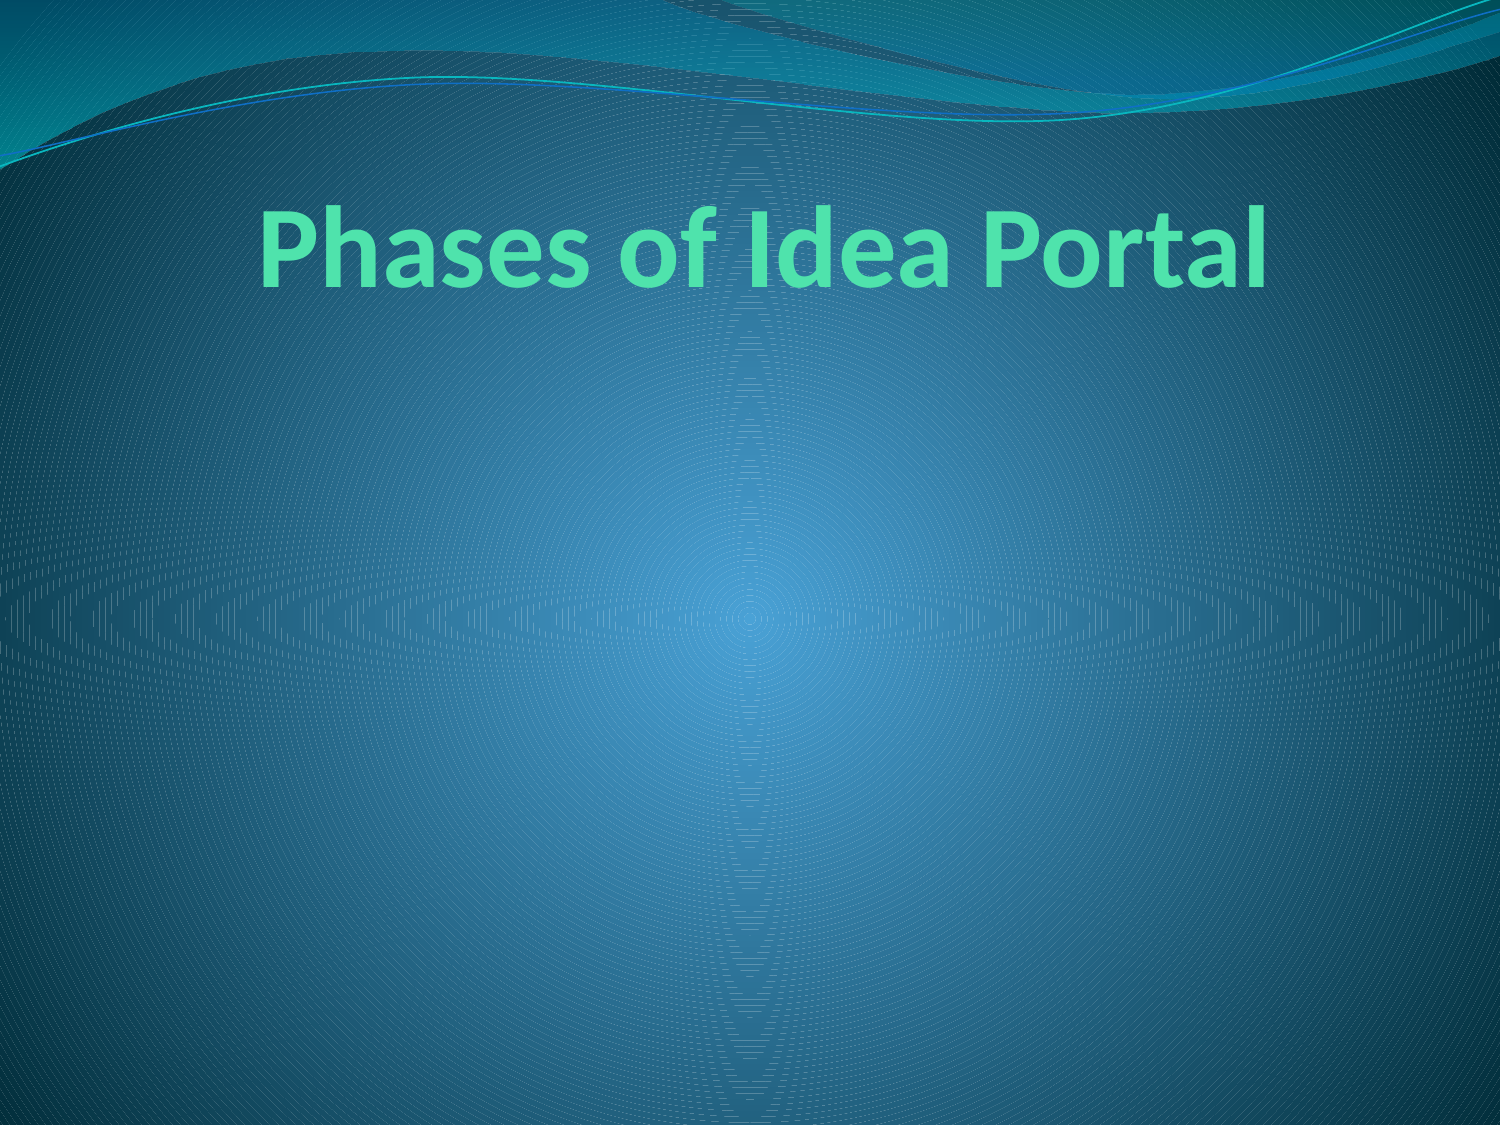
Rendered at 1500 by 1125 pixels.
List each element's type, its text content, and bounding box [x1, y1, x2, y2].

title Phases of Idea Portal [87, 87, 1363, 312]
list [99, 443, 1376, 801]
